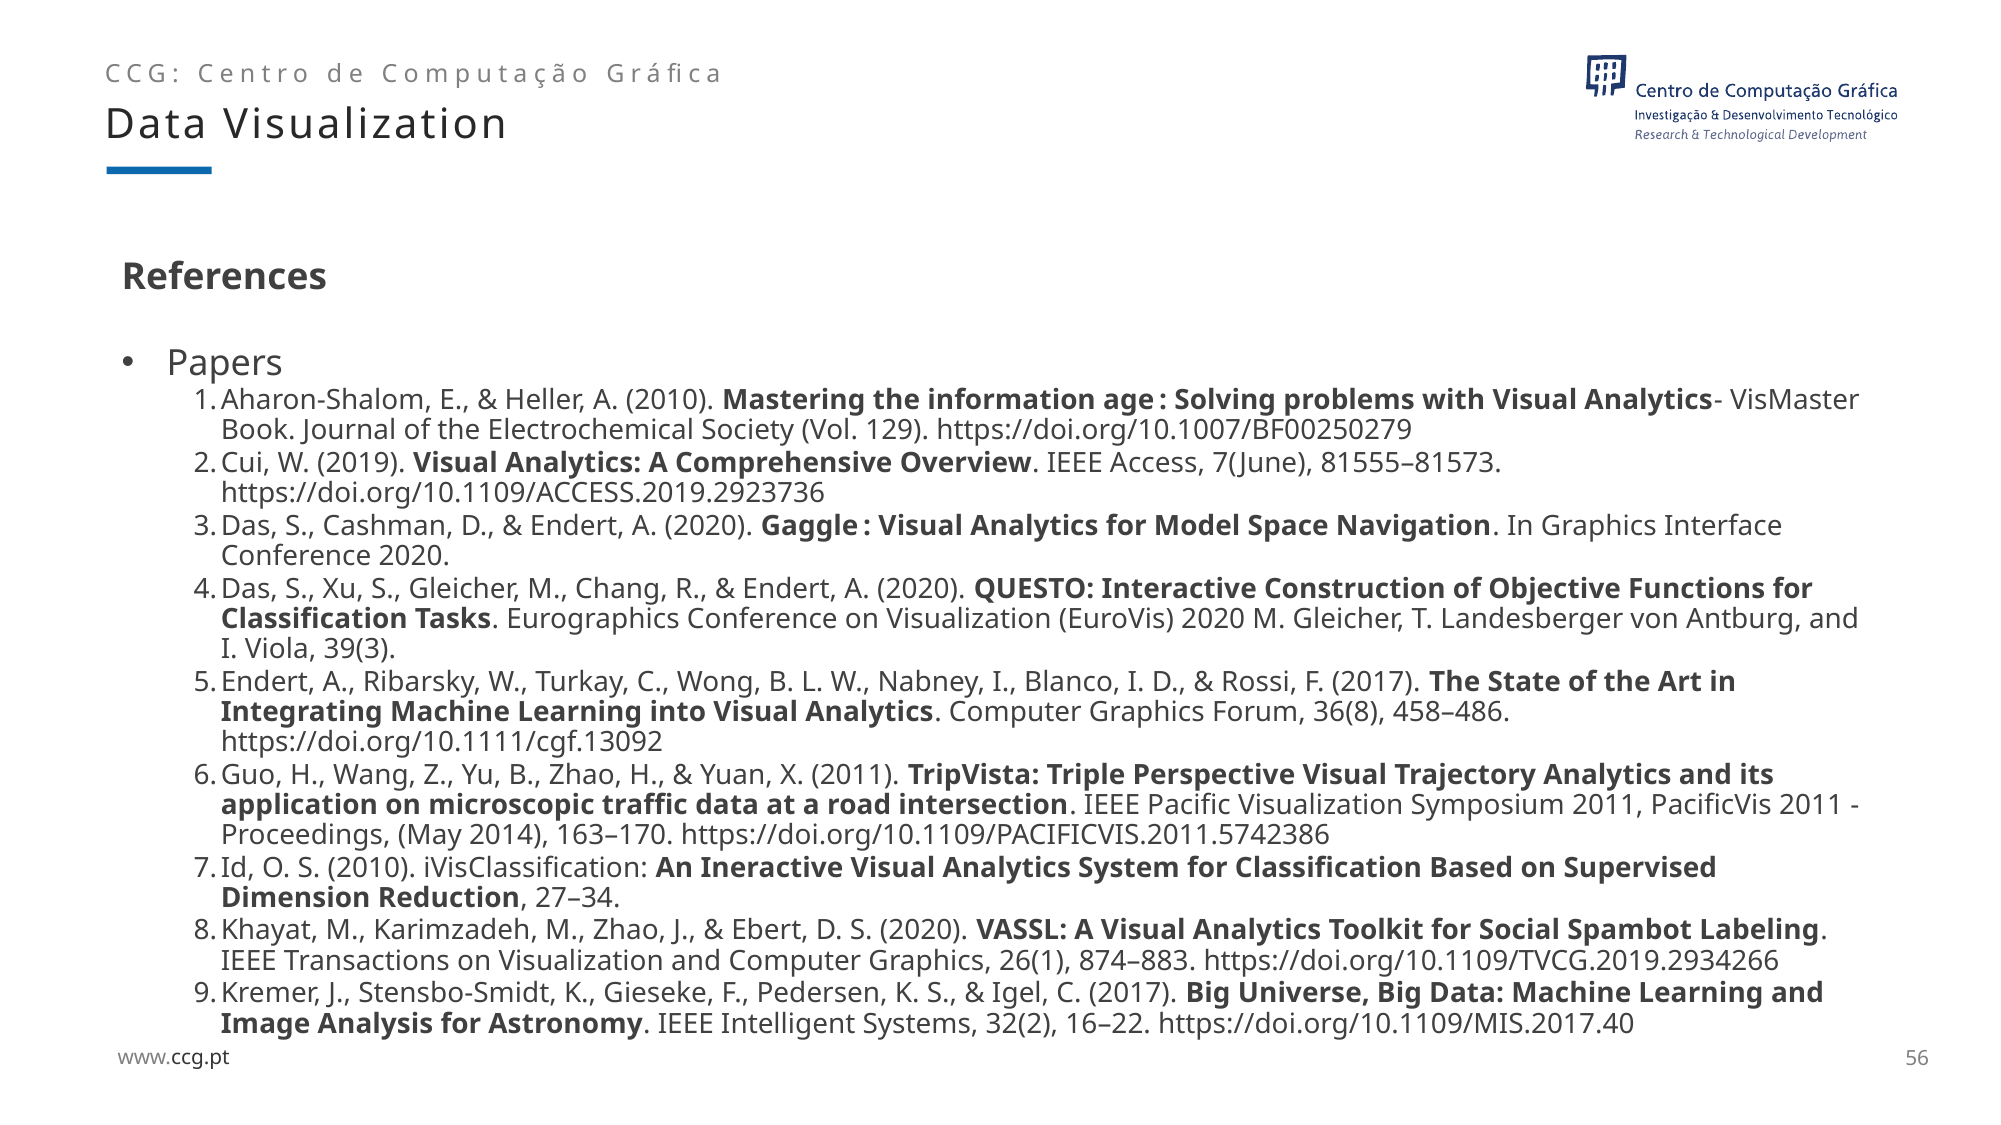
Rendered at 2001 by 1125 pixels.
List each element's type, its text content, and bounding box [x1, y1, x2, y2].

title References [106, 249, 1882, 305]
list Papers Aharon-Shalom, E., & Heller, A. (2010). Mastering the information age : Solving problems with Visual Analytics- VisMaster Book. Journal of the Electrochemical Society (Vol. 129). https://doi.org/10.1007/BF00250279 Cui, W. (2019). Visual Analytics: A Comprehensive Overview. IEEE Access, 7(June), 81555–81573. https://doi.org/10.1109/ACCESS.2019.2923736 Das, S., Cashman, D., & Endert, A. (2020). Gaggle : Visual Analytics for Model Space Navigation. In Graphics Interface Conference 2020. Das, S., Xu, S., Gleicher, M., Chang, R., & Endert, A. (2020). QUESTO: Interactive Construction of Objective Functions for Classification Tasks. Eurographics Conference on Visualization (EuroVis) 2020 M. Gleicher, T. Landesberger von Antburg, and I. Viola, 39(3). Endert, A., Ribarsky, W., Turkay, C., Wong, B. L. W., Nabney, I., Blanco, I. D., & Rossi, F. (2017). The State of the Art in Integrating Machine Learning into Visual Analytics. Computer Graphics Forum, 36(8), 458–486. https://doi.org/10.1111/cgf.13092 Guo, H., Wang, Z., Yu, B., Zhao, H., & Yuan, X. (2011). TripVista: Triple Perspective Visual Trajectory Analytics and its application on microscopic traffic data at a road intersection. IEEE Pacific Visualization Symposium 2011, PacificVis 2011 - Proceedings, (May 2014), 163–170. https://doi.org/10.1109/PACIFICVIS.2011.5742386 Id, O. S. (2010). iVisClassification: An Ineractive Visual Analytics System for Classification Based on Supervised Dimension Reduction, 27–34. Khayat, M., Karimzadeh, M., Zhao, J., & Ebert, D. S. (2020). VASSL: A Visual Analytics Toolkit for Social Spambot Labeling. IEEE Transactions on Visualization and Computer Graphics, 26(1), 874–883. https://doi.org/10.1109/TVCG.2019.2934266 Kremer, J., Stensbo-Smidt, K., Gieseke, F., Pedersen, K. S., & Igel, C. (2017). Big Universe, Big Data: Machine Learning and Image Analysis for Astronomy. IEEE Intelligent Systems, 32(2), 16–22. https://doi.org/10.1109/MIS.2017.40 [106, 336, 1882, 1059]
slide_number 56 [1881, 1026, 1953, 1091]
list Data Visualization [104, 102, 1538, 153]
